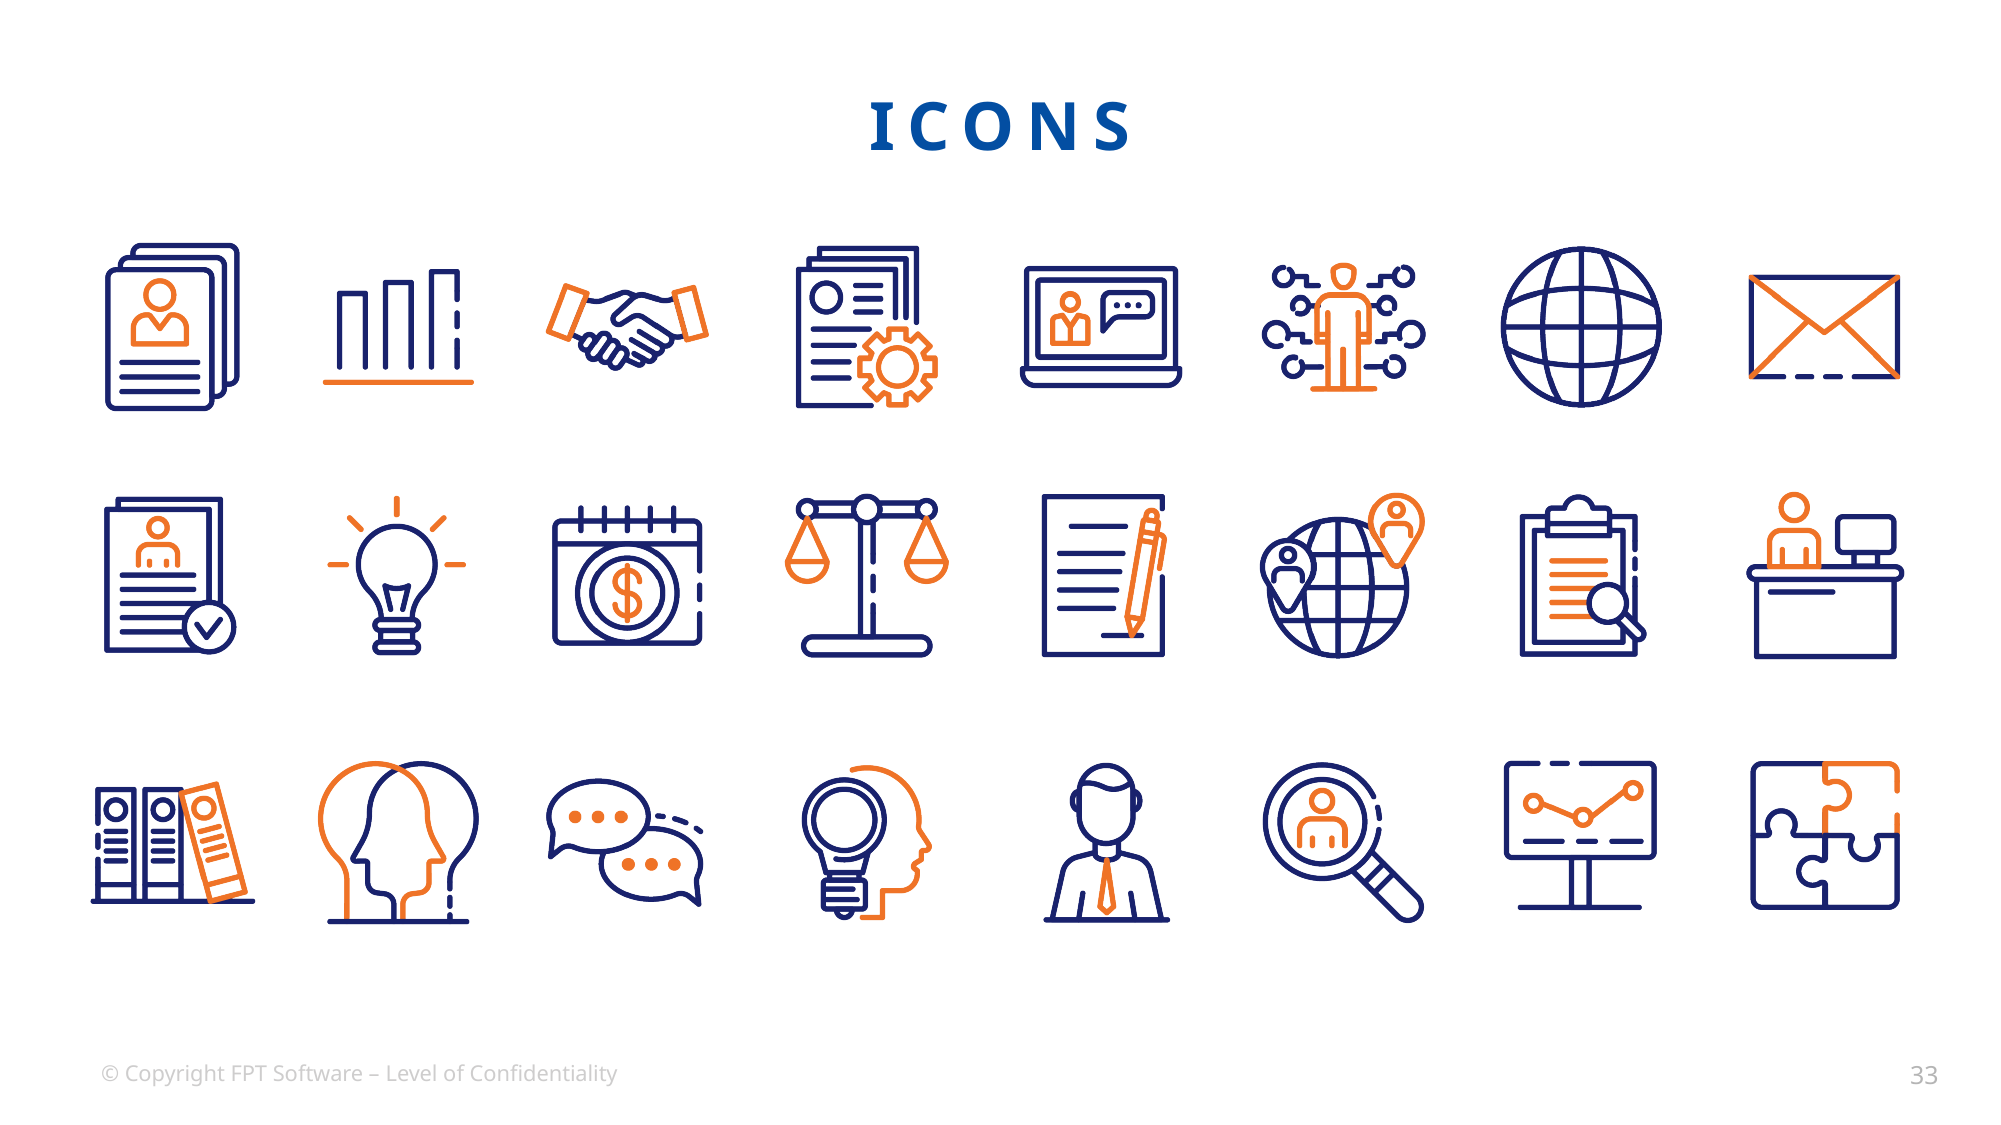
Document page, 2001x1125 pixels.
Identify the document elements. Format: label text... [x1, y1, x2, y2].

picture [1493, 485, 1672, 664]
slide_number 33 [1855, 1052, 1954, 1094]
picture [537, 237, 716, 416]
picture [310, 752, 488, 931]
picture [1735, 237, 1914, 416]
picture [309, 486, 488, 664]
picture [1254, 237, 1433, 416]
picture [81, 486, 260, 664]
picture [1012, 237, 1190, 416]
picture [1254, 486, 1433, 664]
picture [82, 752, 261, 931]
picture [1735, 746, 1914, 924]
picture [776, 237, 954, 416]
picture [1493, 237, 1672, 416]
picture [1015, 486, 1194, 664]
picture [776, 486, 954, 664]
picture [1735, 485, 1913, 664]
text_box ICONS [854, 76, 1146, 172]
picture [537, 752, 716, 931]
picture [537, 486, 716, 664]
picture [776, 752, 955, 931]
picture [81, 237, 260, 416]
picture [1492, 745, 1671, 924]
picture [1016, 752, 1194, 931]
picture [1254, 752, 1433, 931]
picture [310, 237, 488, 416]
